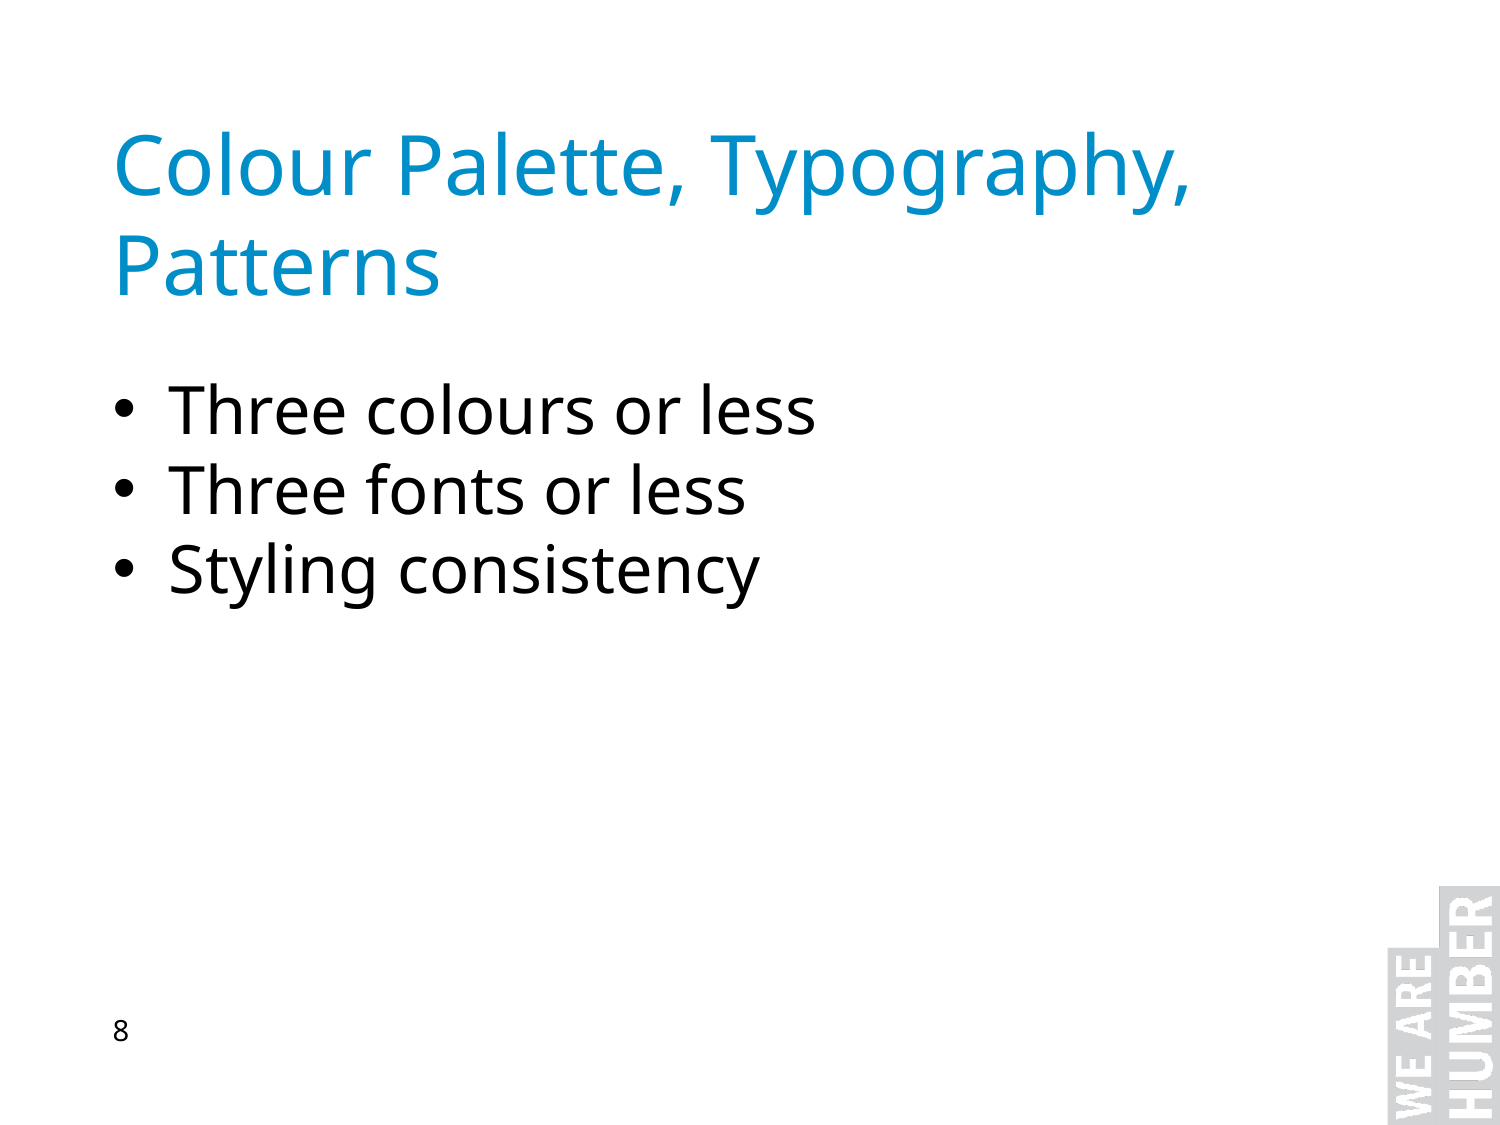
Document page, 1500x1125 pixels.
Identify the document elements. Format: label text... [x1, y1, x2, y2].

text_box Colour Palette, Typography, Patterns Three colours or less Three fonts or less Styling consistency [112, 112, 1388, 608]
